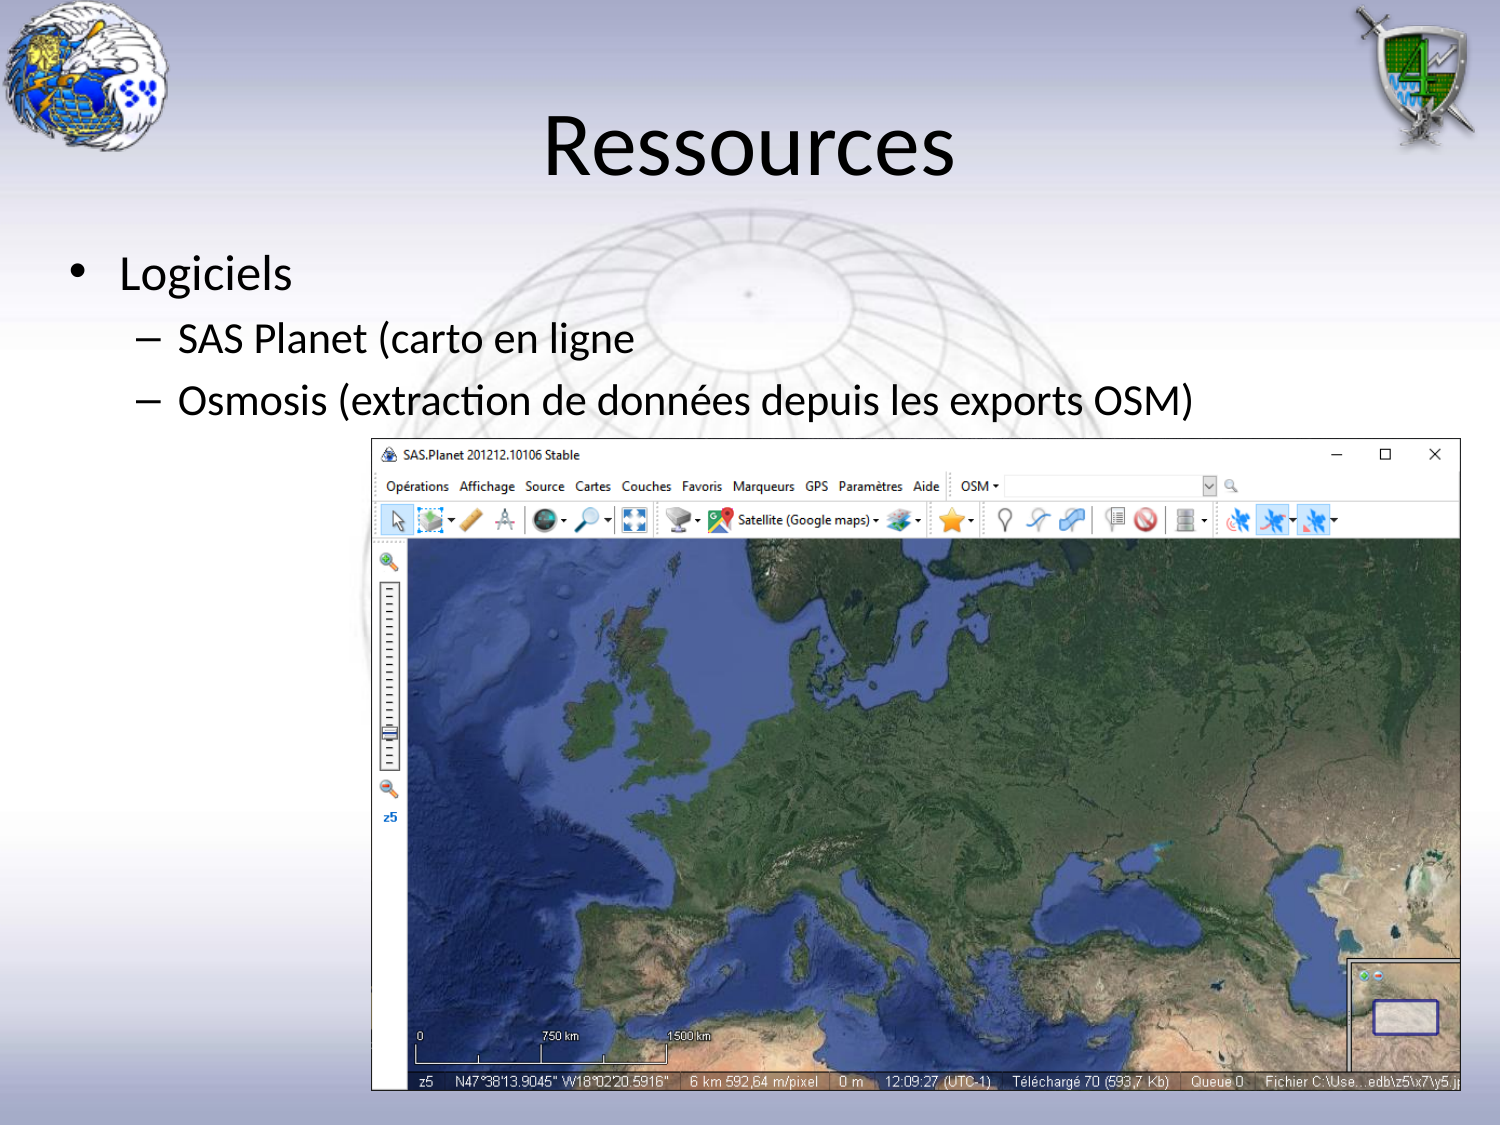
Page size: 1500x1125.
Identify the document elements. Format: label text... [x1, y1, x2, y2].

list Logiciels SAS Planet (carto en ligne Osmosis (extraction de données depuis les exports OSM) [54, 232, 1376, 433]
title Ressources [75, 45, 1425, 233]
picture [0, 0, 1500, 1125]
